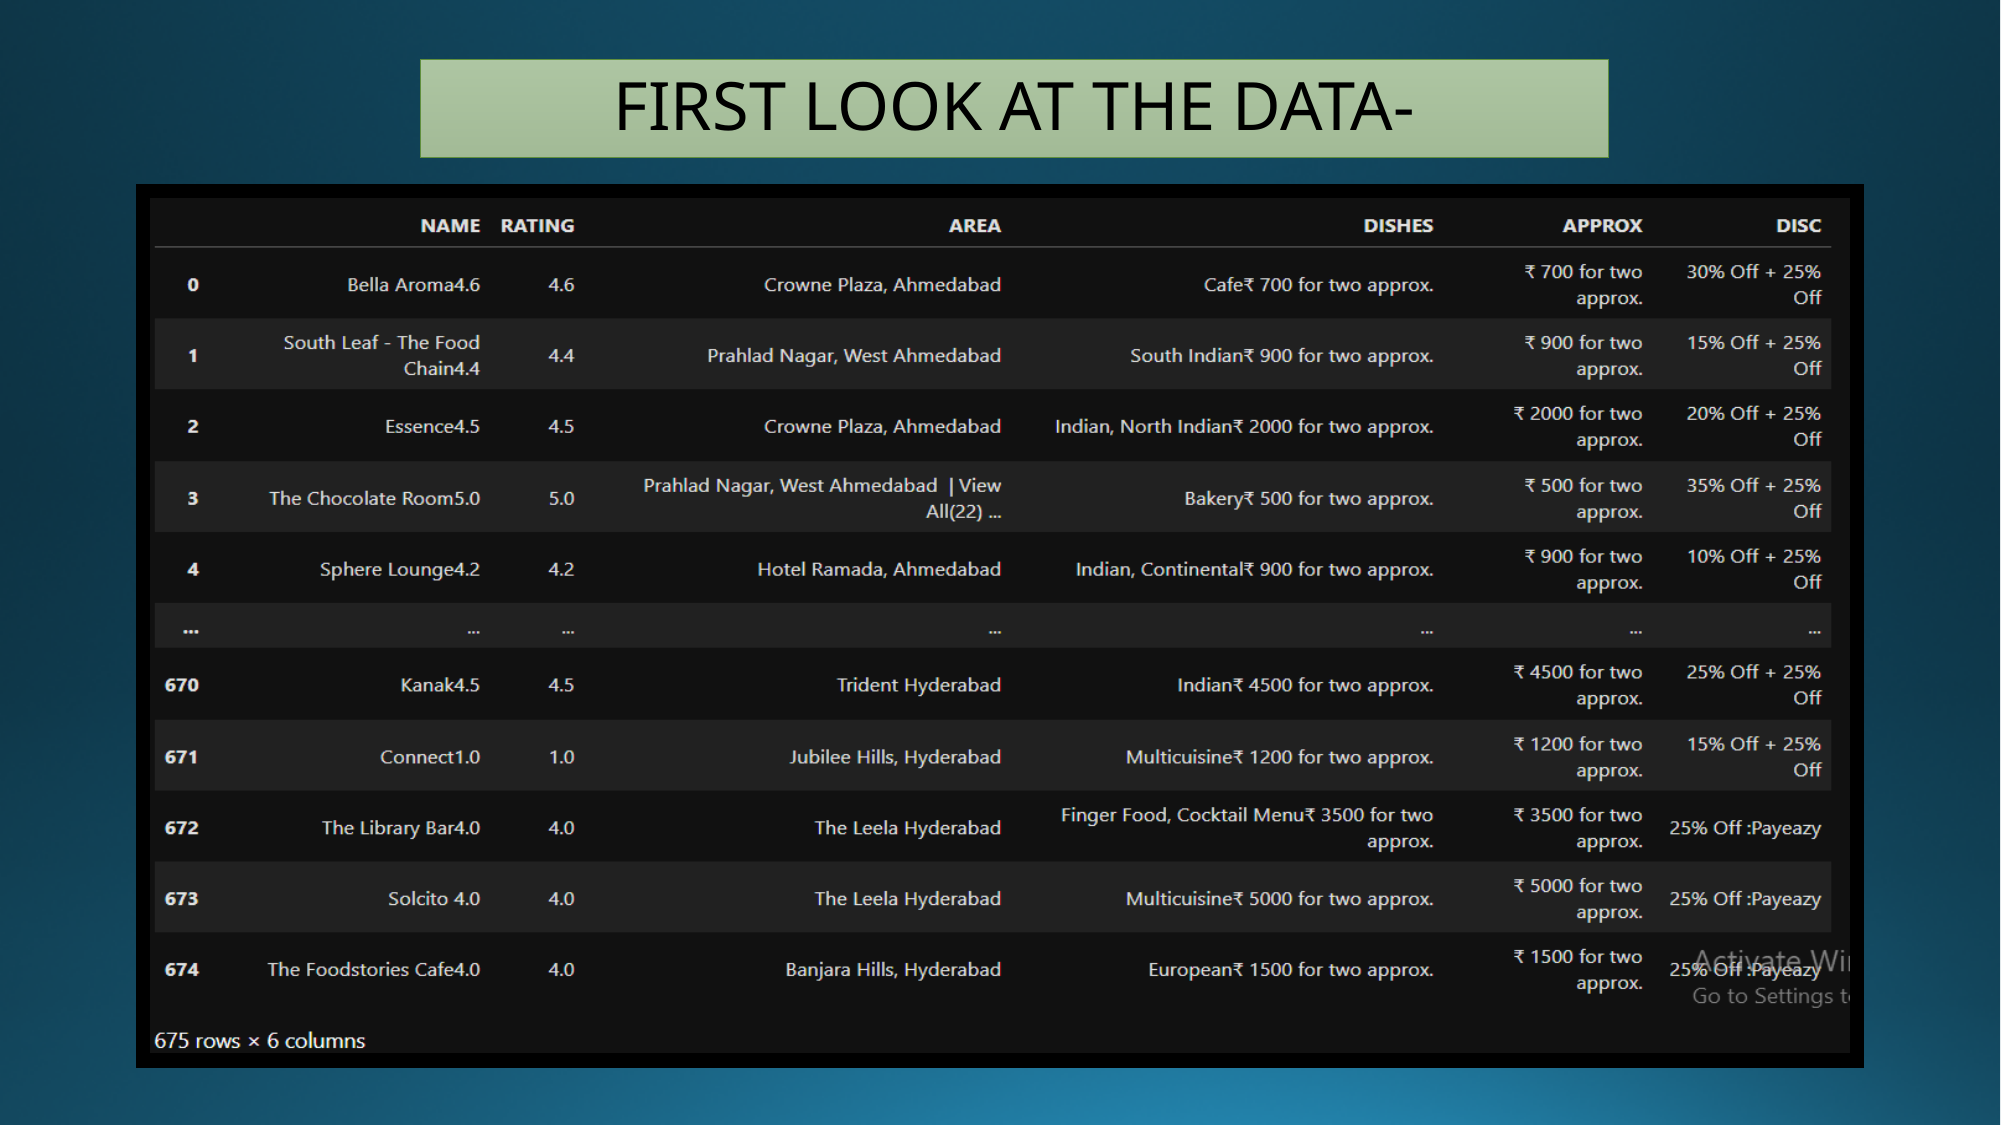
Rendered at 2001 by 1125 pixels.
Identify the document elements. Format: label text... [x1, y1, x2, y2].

title FIRST LOOK AT THE DATA- [420, 59, 1609, 158]
picture [0, 0, 2001, 1125]
